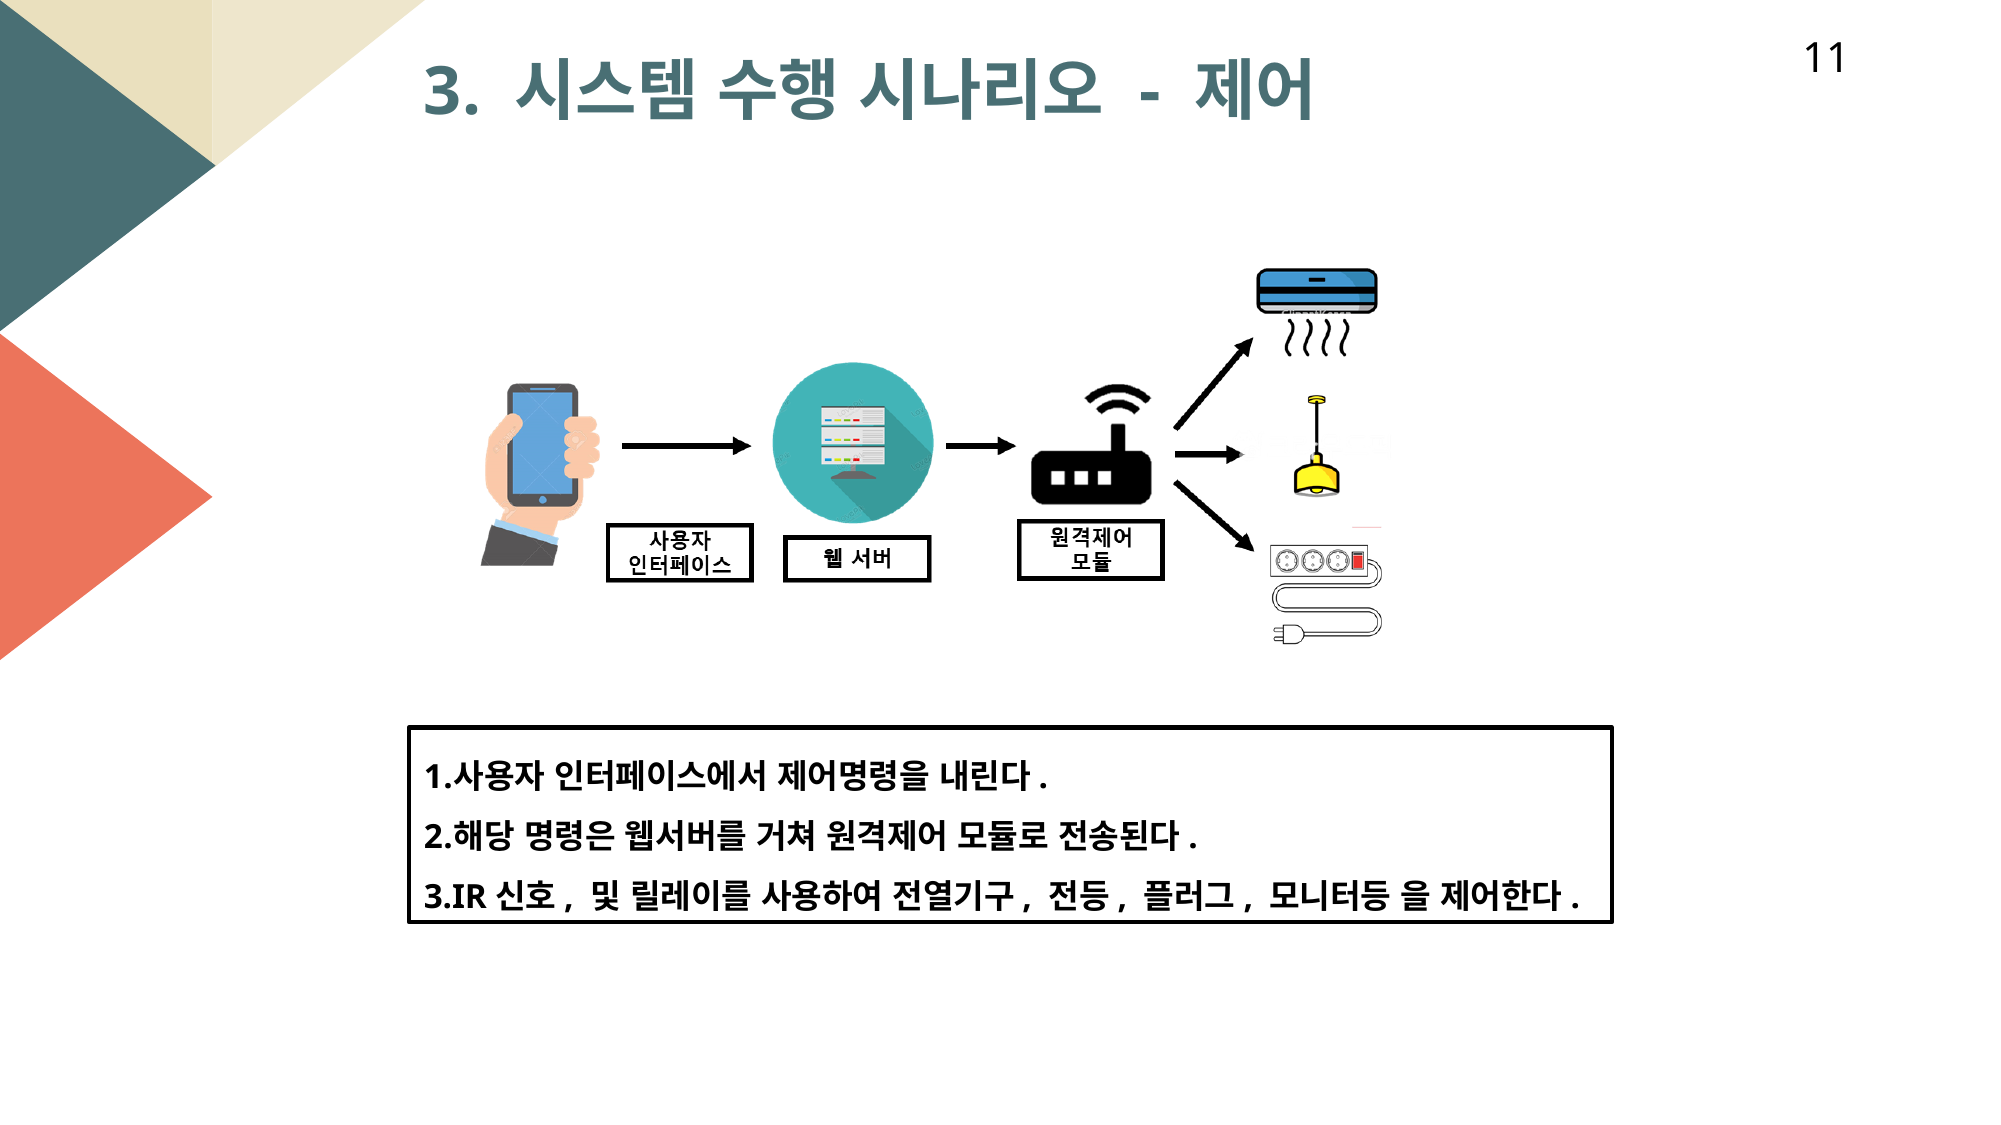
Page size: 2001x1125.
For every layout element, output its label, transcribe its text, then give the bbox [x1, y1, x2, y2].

text_box 사용자 인터페이스에서 제어명령을 내린다. 해당 명령은 웹서버를 거쳐 원격제어 모듈로 전송된다. IR신호, 및 릴레이를 사용하여 전열기구, 전등, 플러그, 모니터등 을 제어한다. [408, 727, 1612, 922]
text_box 3. 시스템 수행 시나리오 - 제어 [408, 49, 1532, 138]
picture [454, 166, 1447, 725]
slide_number 11 [1787, 24, 1981, 85]
